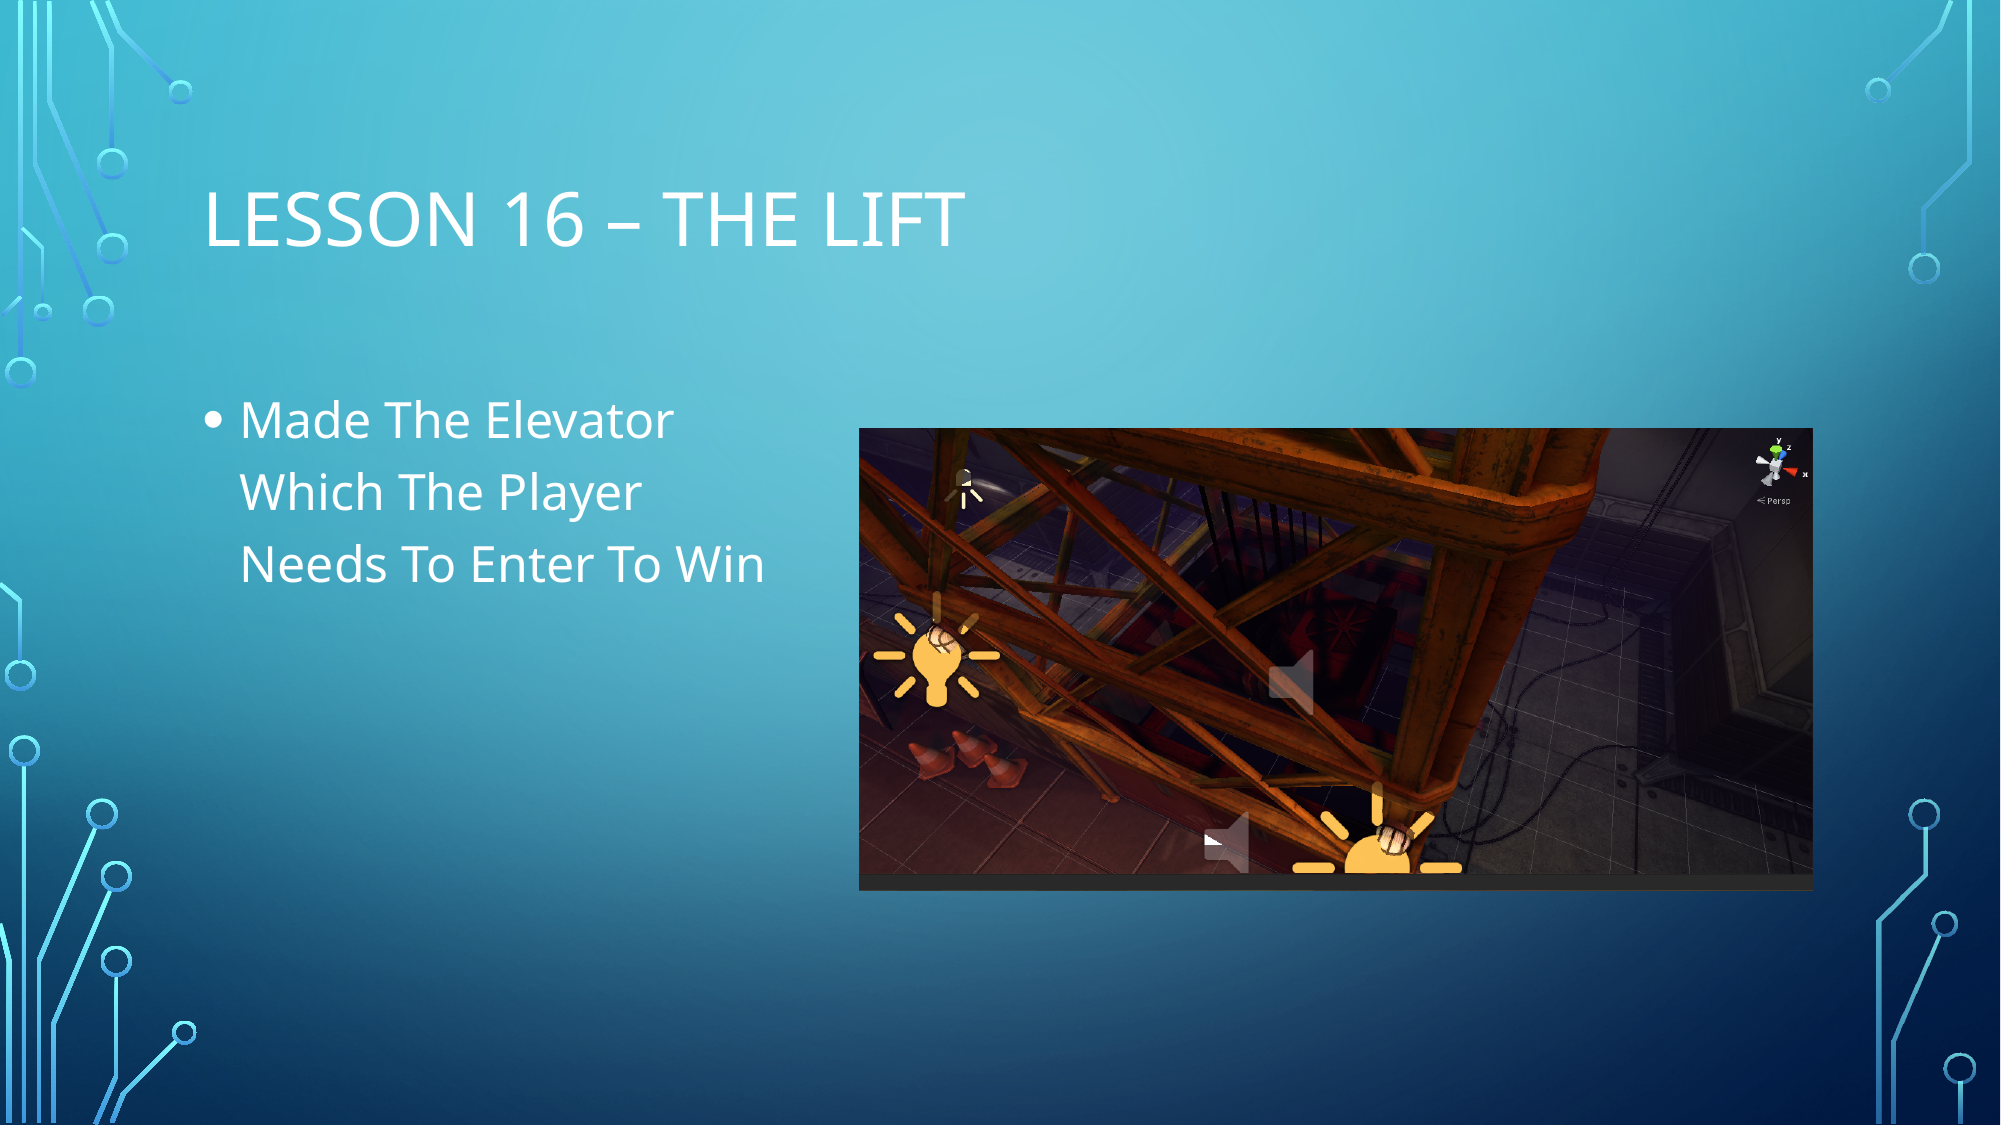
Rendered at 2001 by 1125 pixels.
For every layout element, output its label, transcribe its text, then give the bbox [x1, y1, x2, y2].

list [859, 428, 1813, 891]
title Lesson 16 – The Lift [187, 101, 1813, 344]
list Made The Elevator Which The Player Needs To Enter To Win [187, 369, 820, 950]
